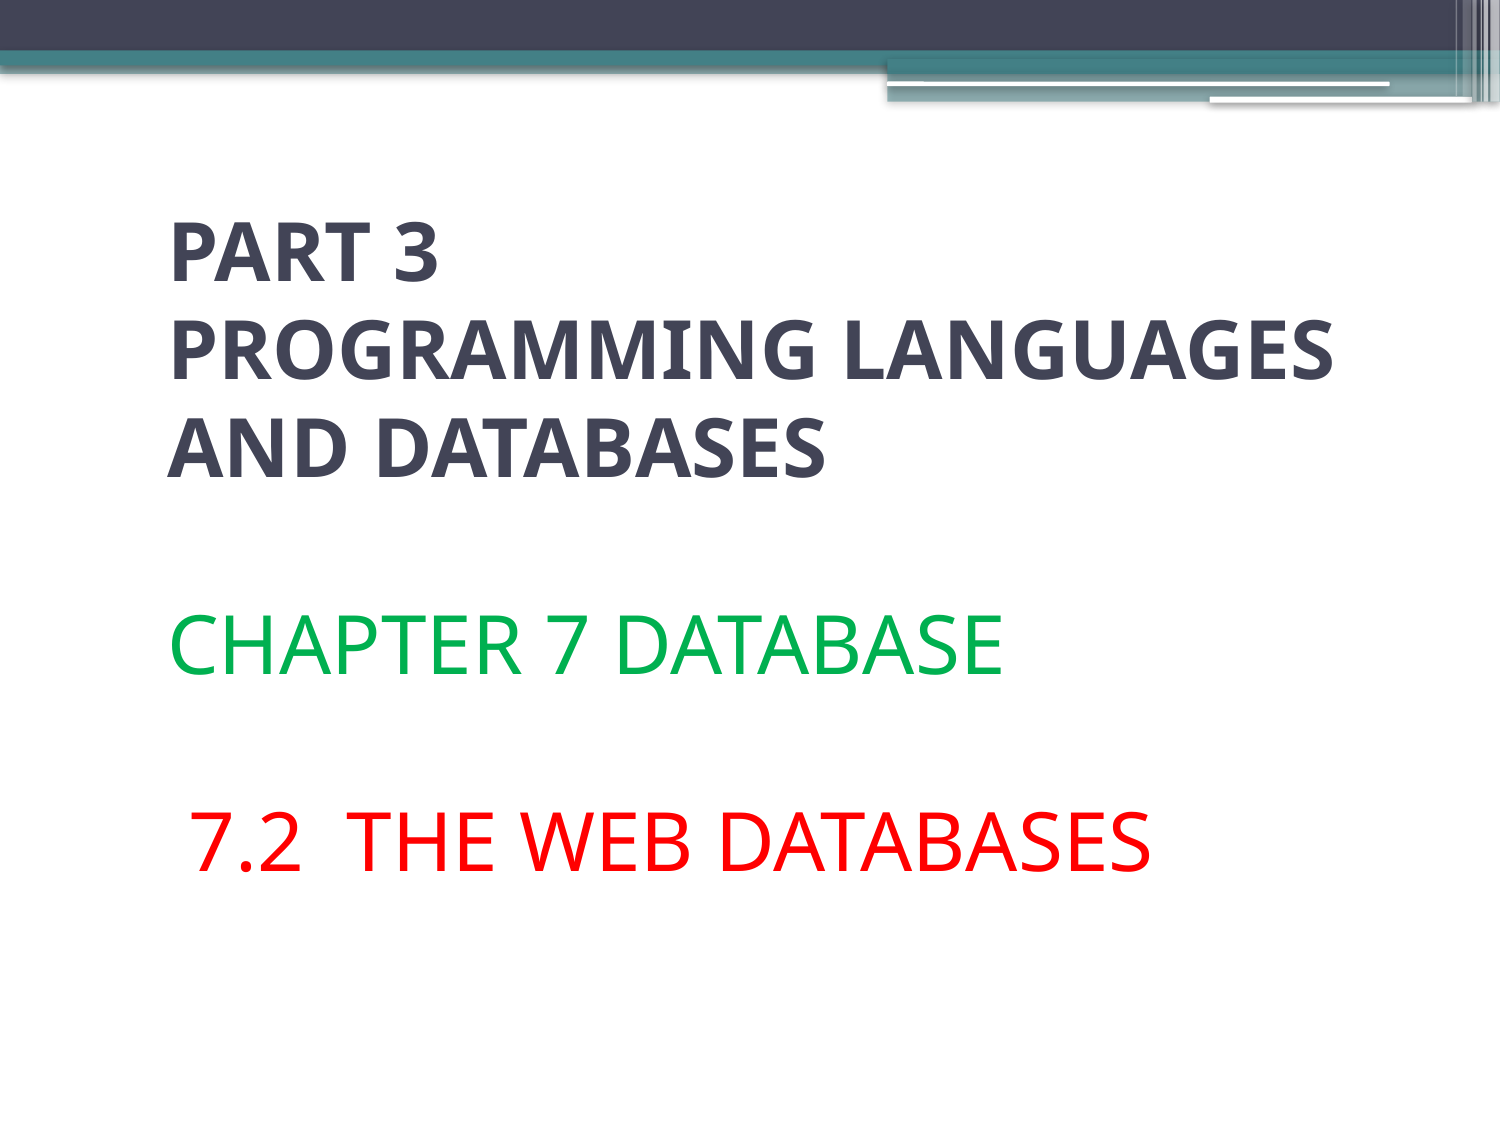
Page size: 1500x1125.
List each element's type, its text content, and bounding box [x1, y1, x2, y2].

title PART 3 PROGRAMMING LANGUAGES AND DATABASES CHAPTER 7 DATABASE 7.2 THE WEB DATABASES [152, 152, 1357, 1008]
